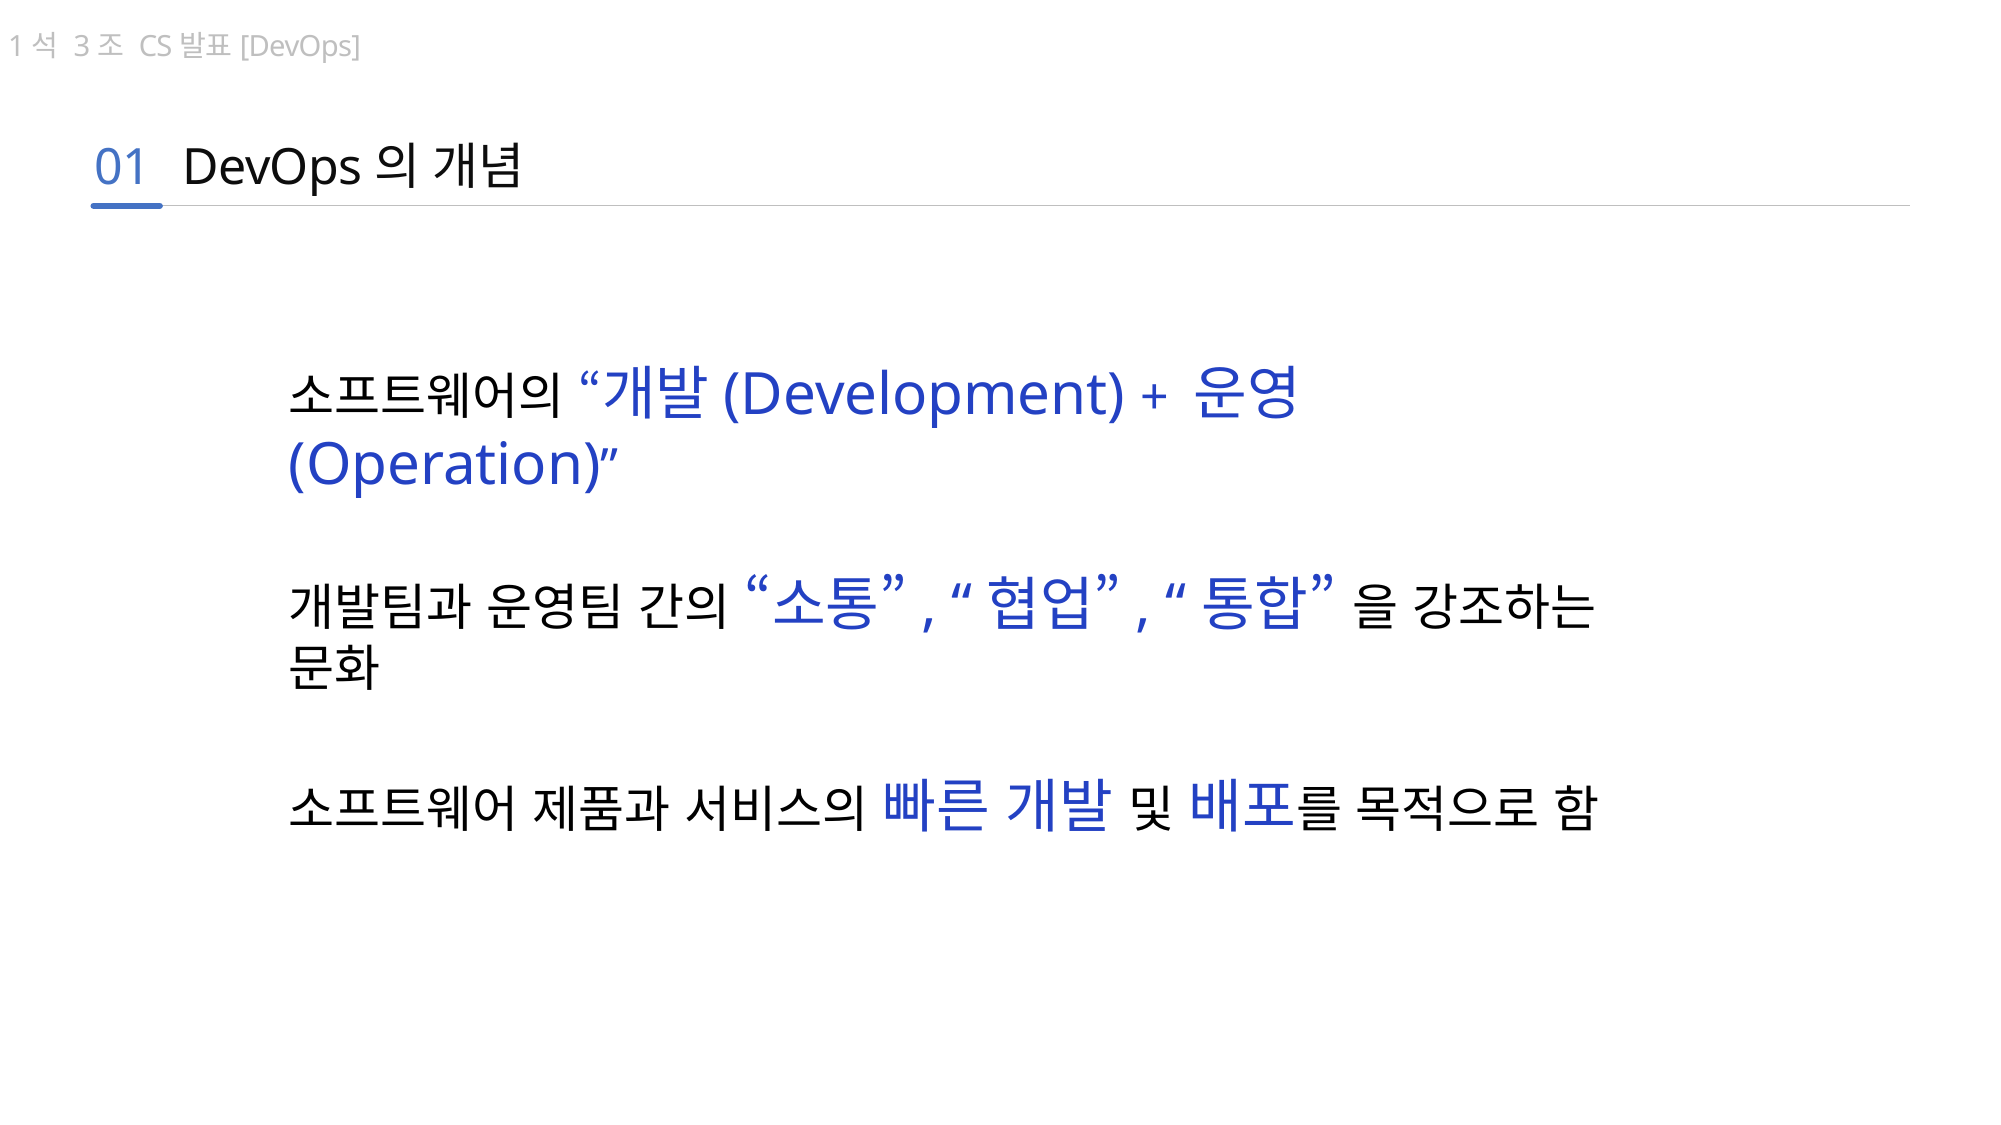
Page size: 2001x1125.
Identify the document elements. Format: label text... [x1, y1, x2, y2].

text_box 소프트웨어 제품과 서비스의 빠른 개발 및 배포를 목적으로 함 [273, 762, 1810, 847]
text_box 개발팀과 운영팀 간의 “소통”, “협업”, “통합” 을 강조하는 문화 [273, 559, 1650, 705]
text_box DevOps의 개념 [182, 134, 525, 195]
text_box 소프트웨어의 “개발(Development) + 운영(Operation)” [273, 348, 1650, 504]
text_box 1석 3조 CS발표[DevOps] [8, 27, 362, 63]
text_box 01 [94, 134, 152, 195]
